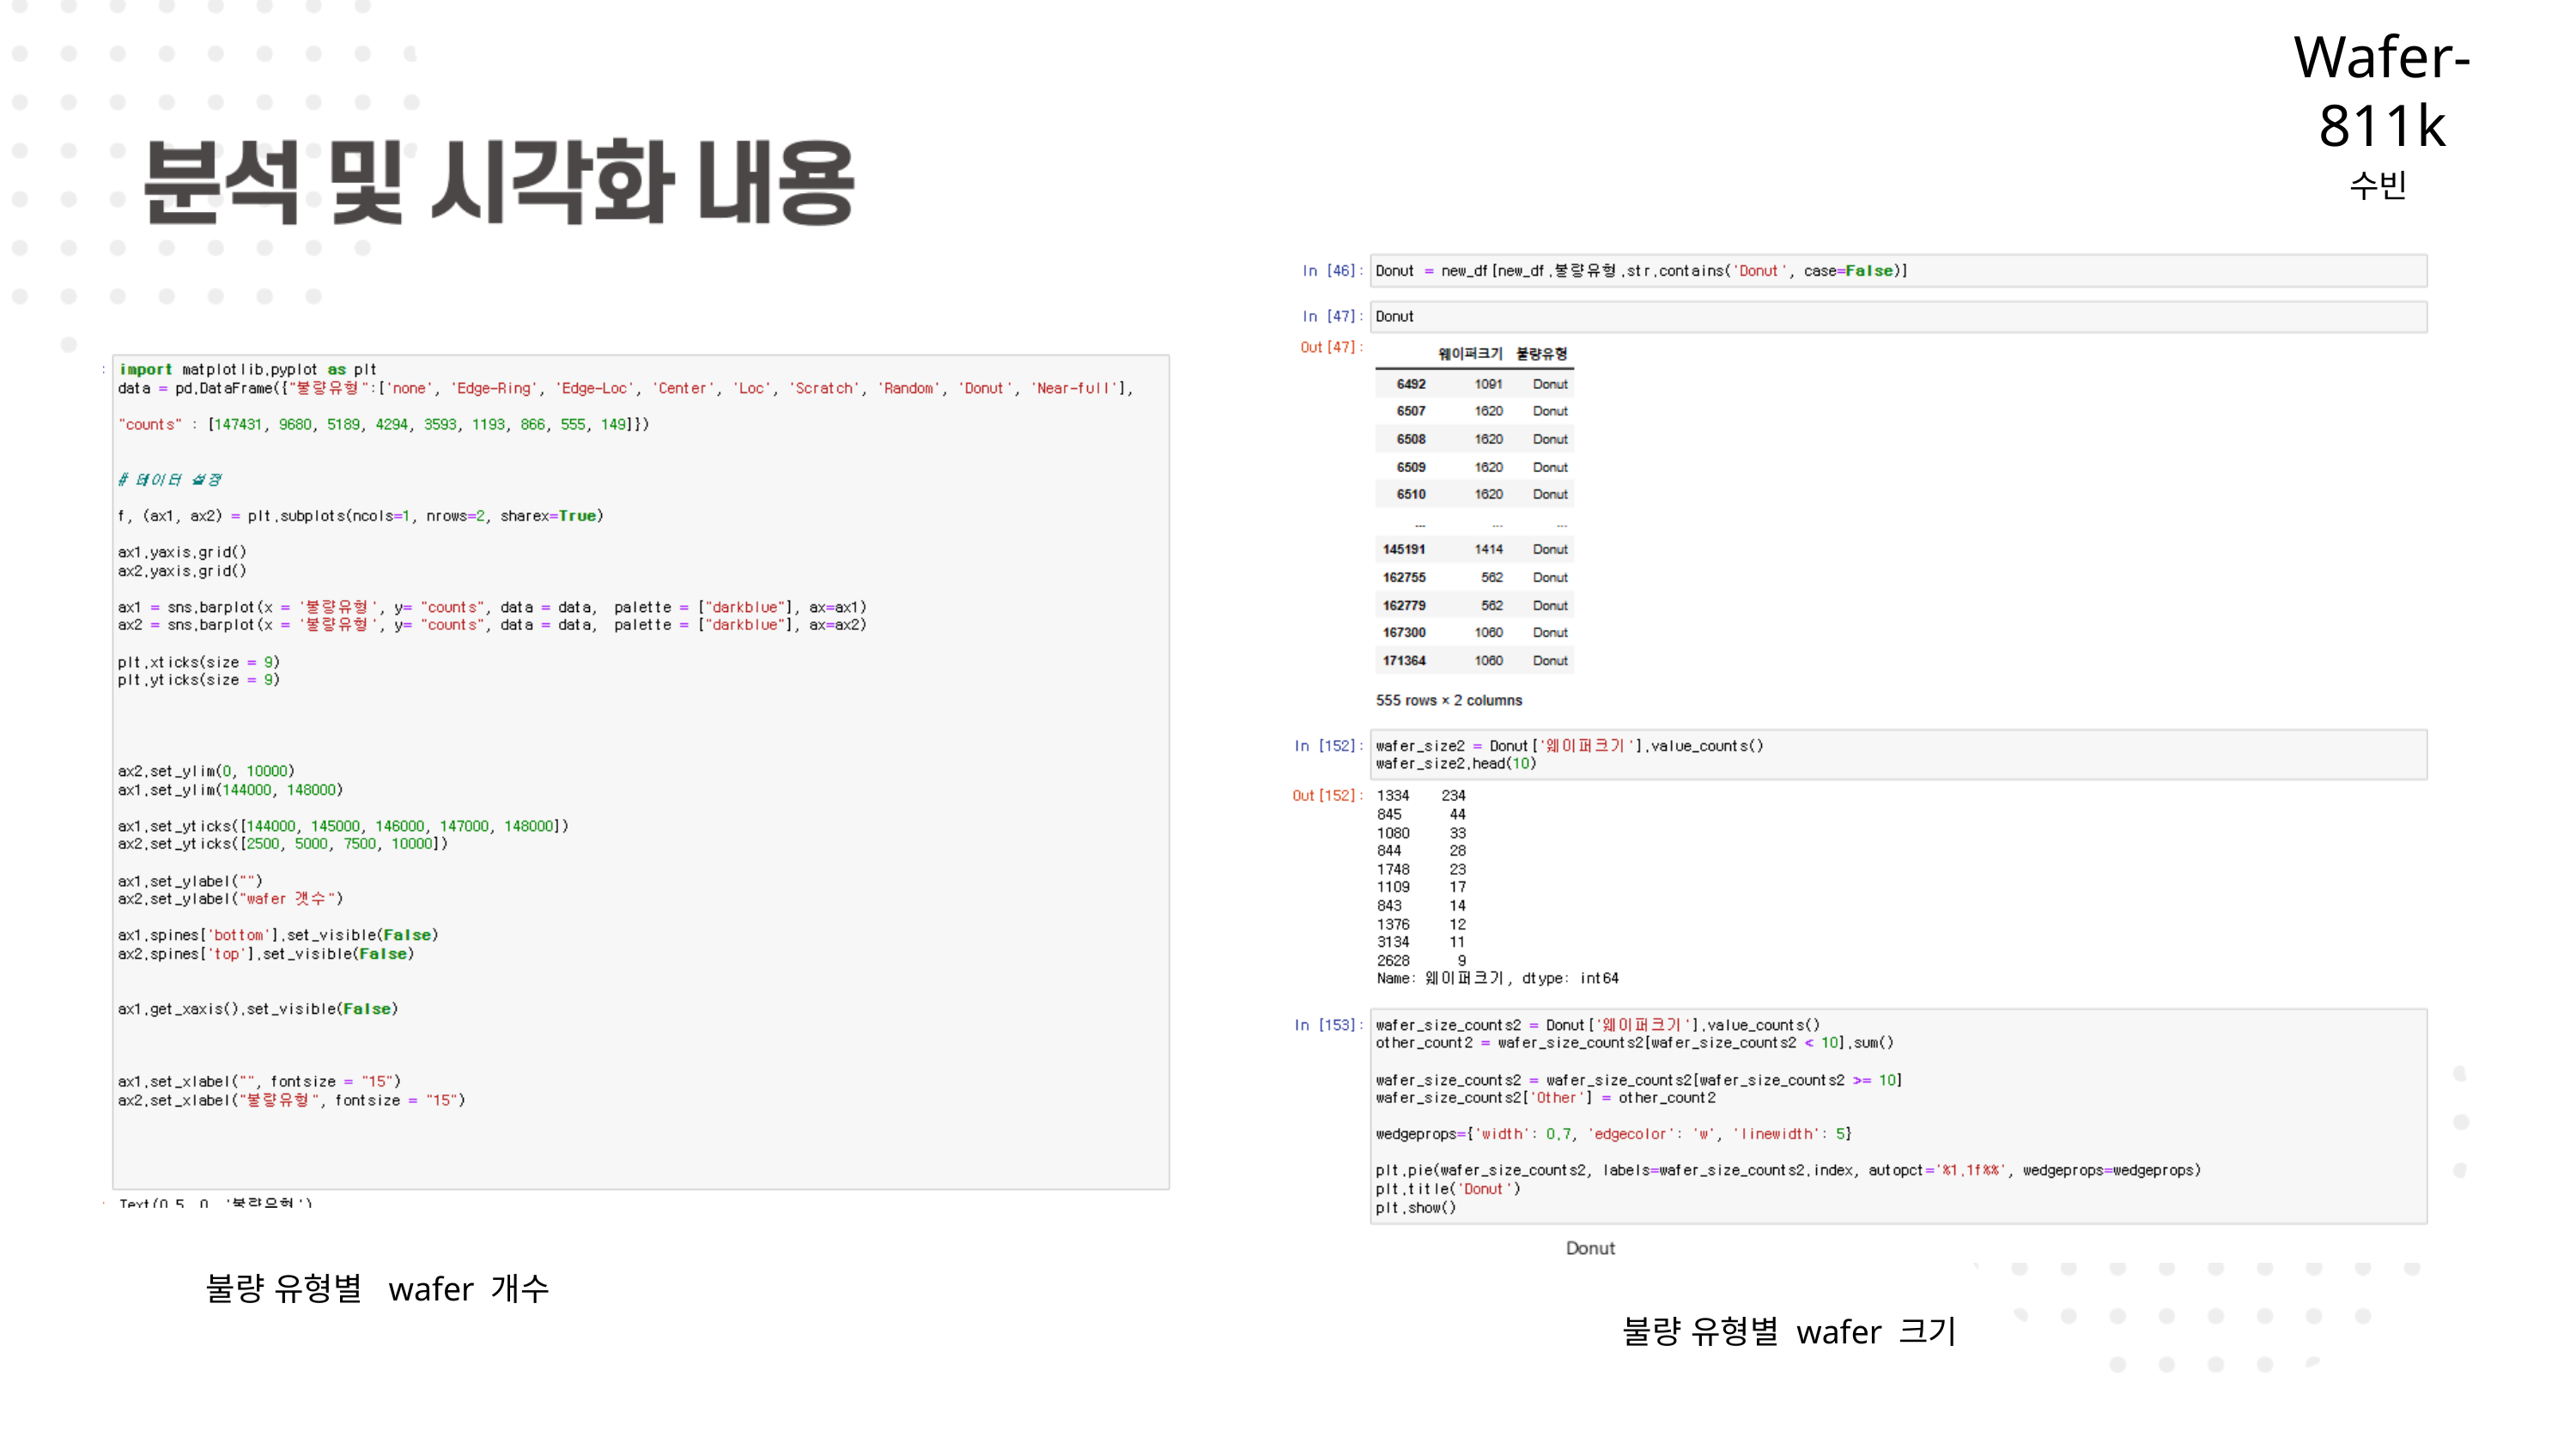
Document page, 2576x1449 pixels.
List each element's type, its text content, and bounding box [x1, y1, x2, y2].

text_box 불량 유형별 wafer 개수 [192, 1262, 827, 1313]
text_box Wafer-811k [2231, 14, 2536, 164]
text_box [0, 0, 420, 353]
text_box 수빈 [2336, 160, 2430, 211]
text_box 불량 유형별 wafer 크기 [1609, 1305, 1959, 1357]
picture [102, 333, 1192, 1208]
picture [1254, 241, 2451, 1263]
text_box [1963, 871, 2470, 1373]
picture [126, 126, 868, 246]
